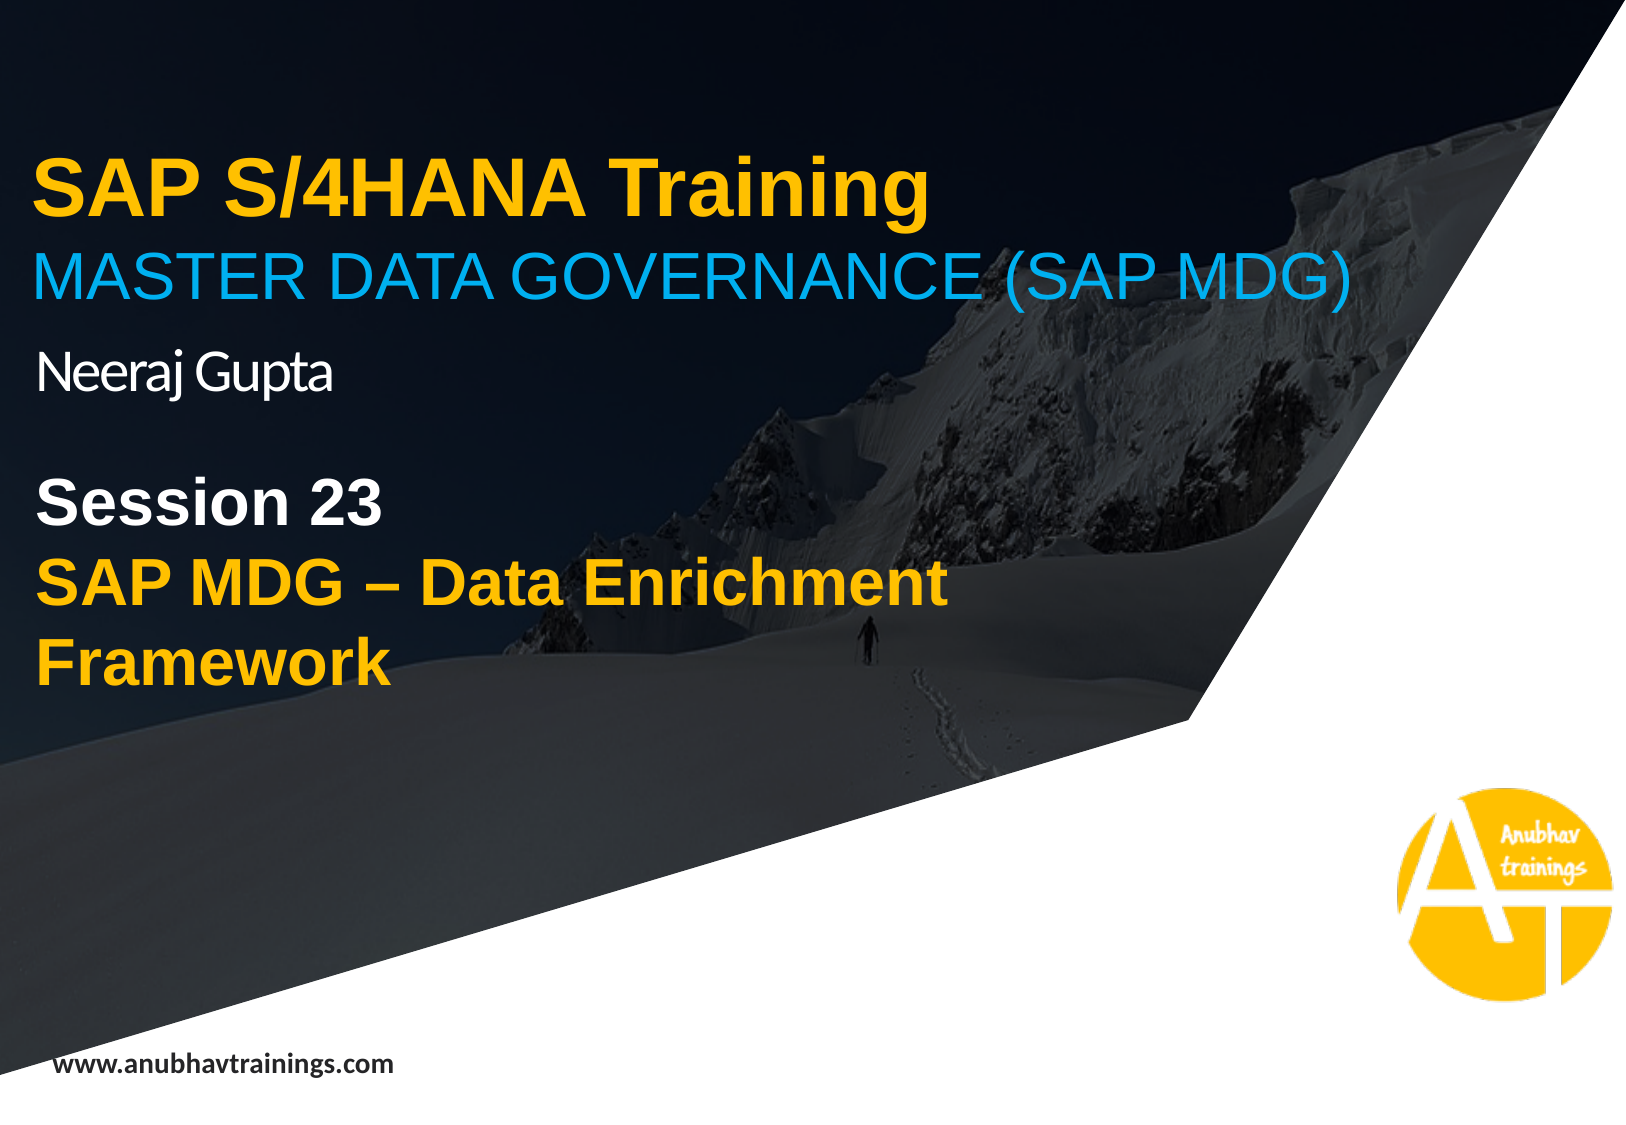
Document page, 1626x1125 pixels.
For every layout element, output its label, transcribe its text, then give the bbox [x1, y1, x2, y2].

text_box [0, 0, 1625, 1077]
text_box Neeraj Gupta [20, 322, 904, 411]
text_box SAP S/4HANA Training MASTER DATA GOVERNANCE (SAP MDG) [16, 126, 1396, 321]
picture [1376, 773, 1625, 1020]
text_box Session 23 SAP MDG – Data Enrichment Framework [20, 451, 1175, 787]
